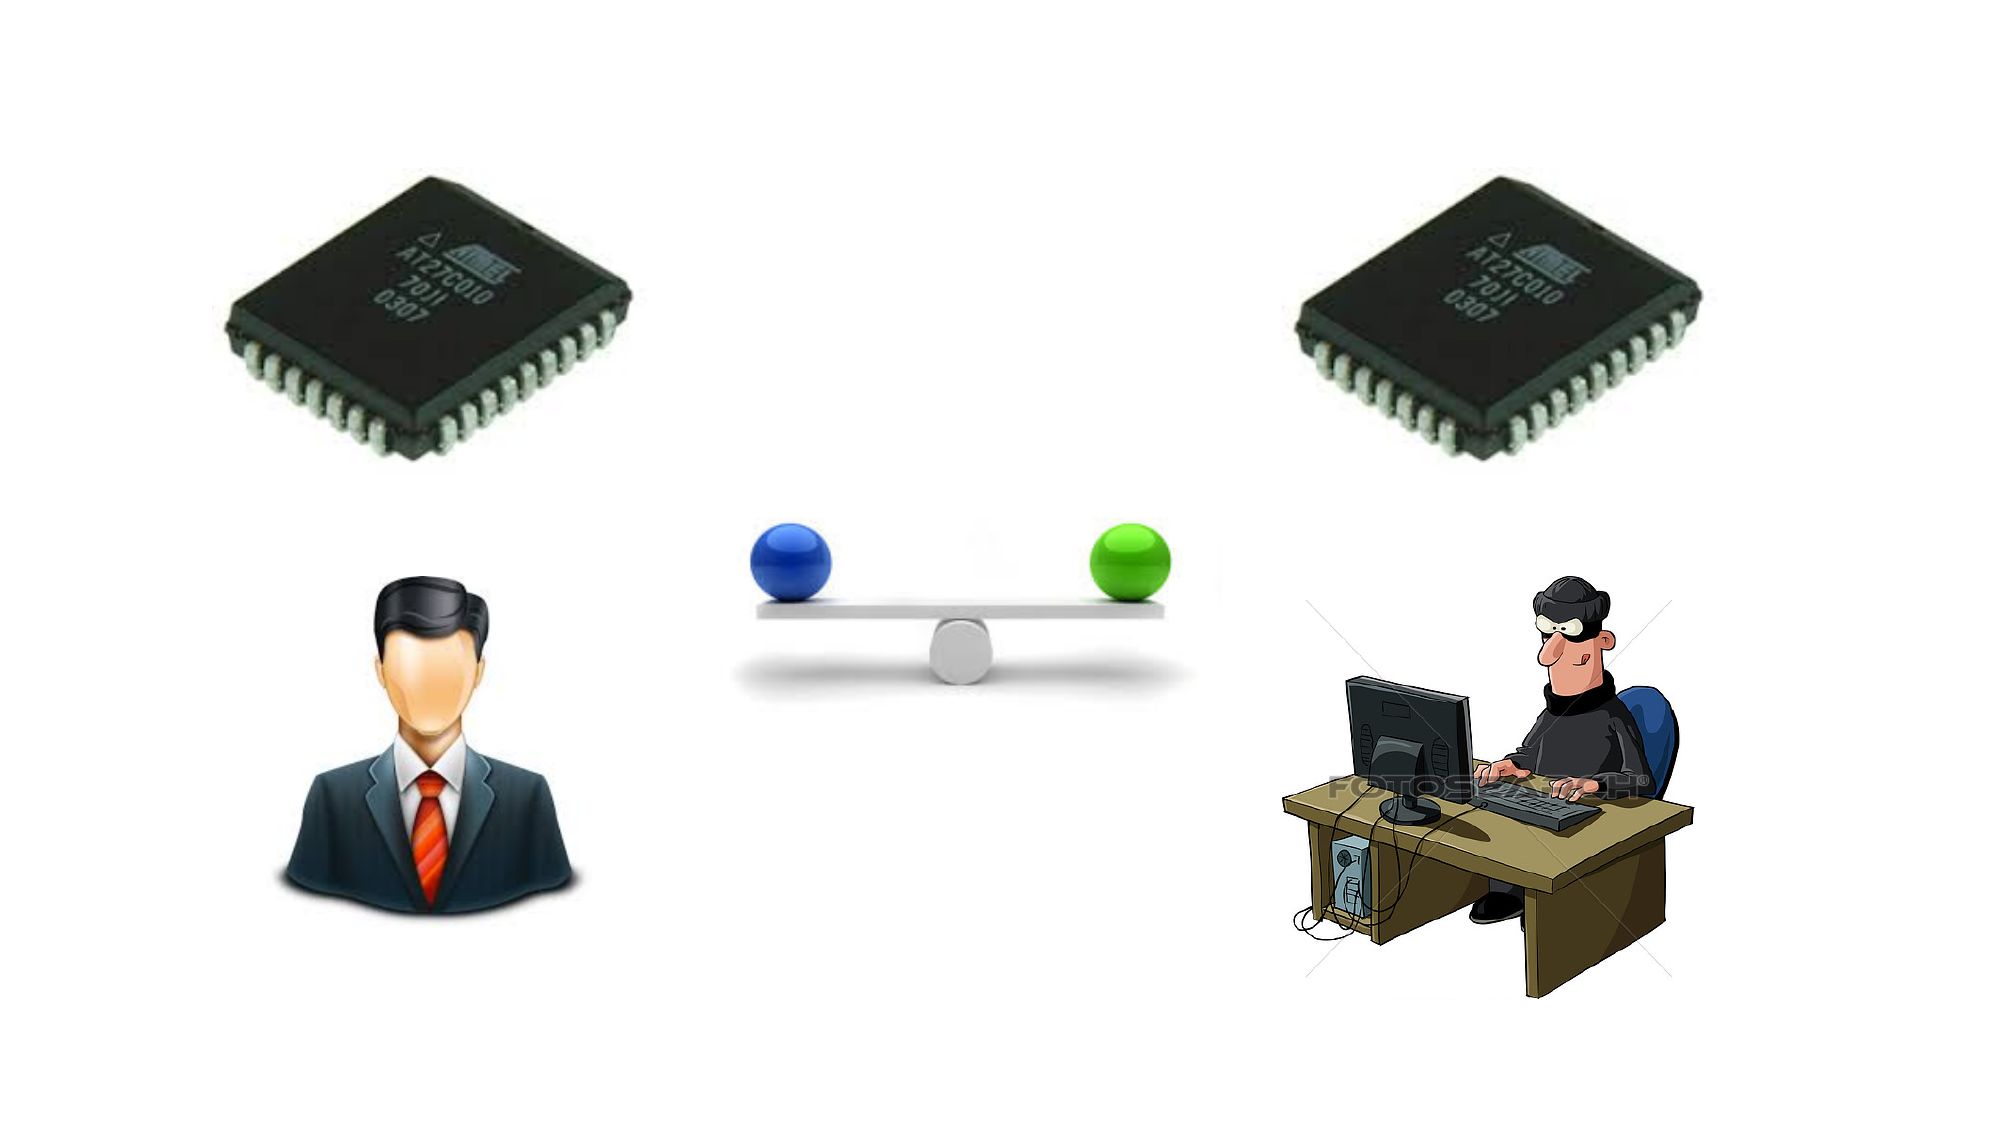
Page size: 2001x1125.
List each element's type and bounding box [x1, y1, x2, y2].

picture [1282, 167, 1717, 474]
picture [212, 167, 647, 474]
picture [253, 576, 606, 928]
picture [1282, 576, 1695, 1013]
picture [706, 429, 1223, 768]
